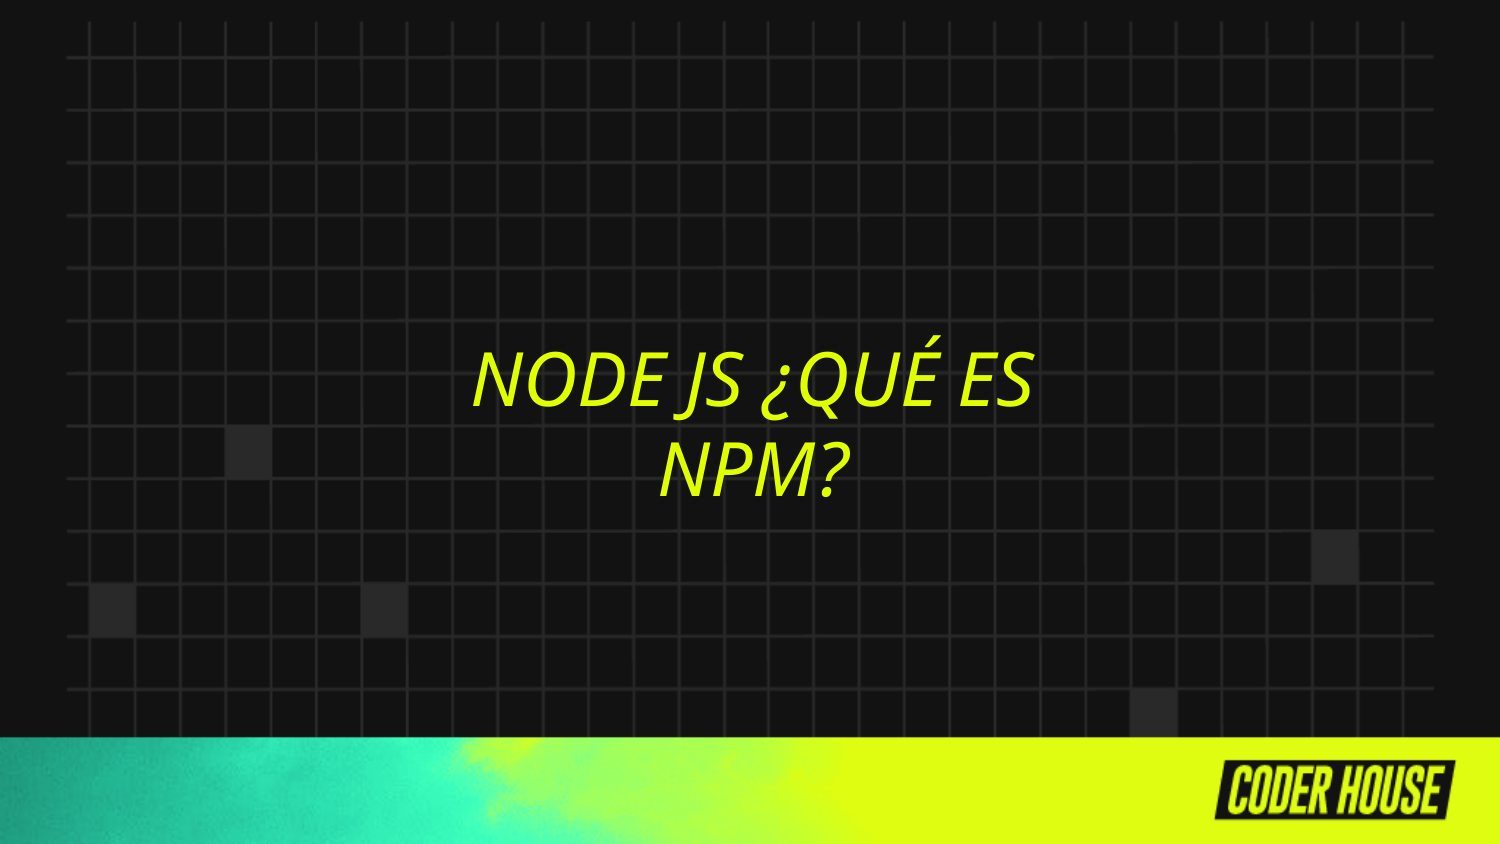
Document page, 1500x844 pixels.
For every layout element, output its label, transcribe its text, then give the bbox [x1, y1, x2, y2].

text_box NODE JS ¿QUÉ ES NPM? [358, 340, 1147, 503]
picture [0, 0, 1500, 844]
